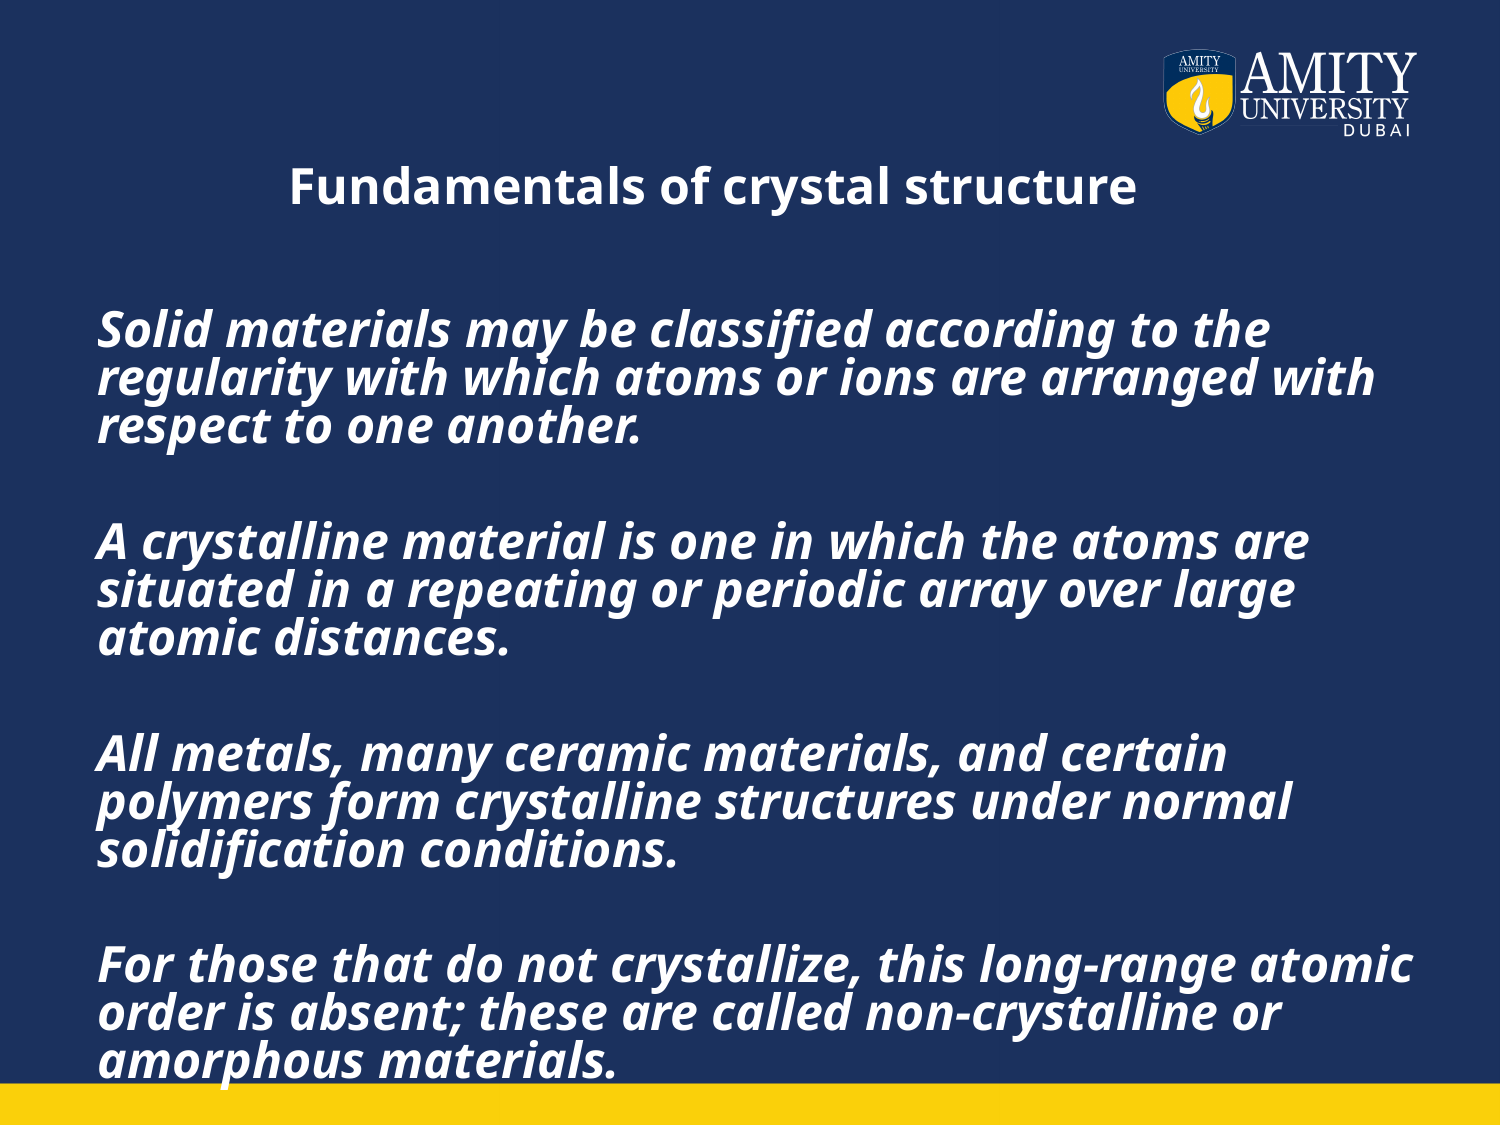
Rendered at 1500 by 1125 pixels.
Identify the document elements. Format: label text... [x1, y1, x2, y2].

title Fundamentals of crystal structure [44, 147, 1395, 234]
list Solid materials may be classified according to the regularity with which atoms or ions are arranged with respect to one another. A crystalline material is one in which the atoms are situated in a repeating or periodic array over large atomic distances. All metals, many ceramic materials, and certain polymers form crystalline structures under normal solidification conditions. For those that do not crystallize, this long-range atomic order is absent; these are called non-crystalline or amorphous materials. [82, 301, 1433, 443]
picture [0, 0, 1500, 1125]
